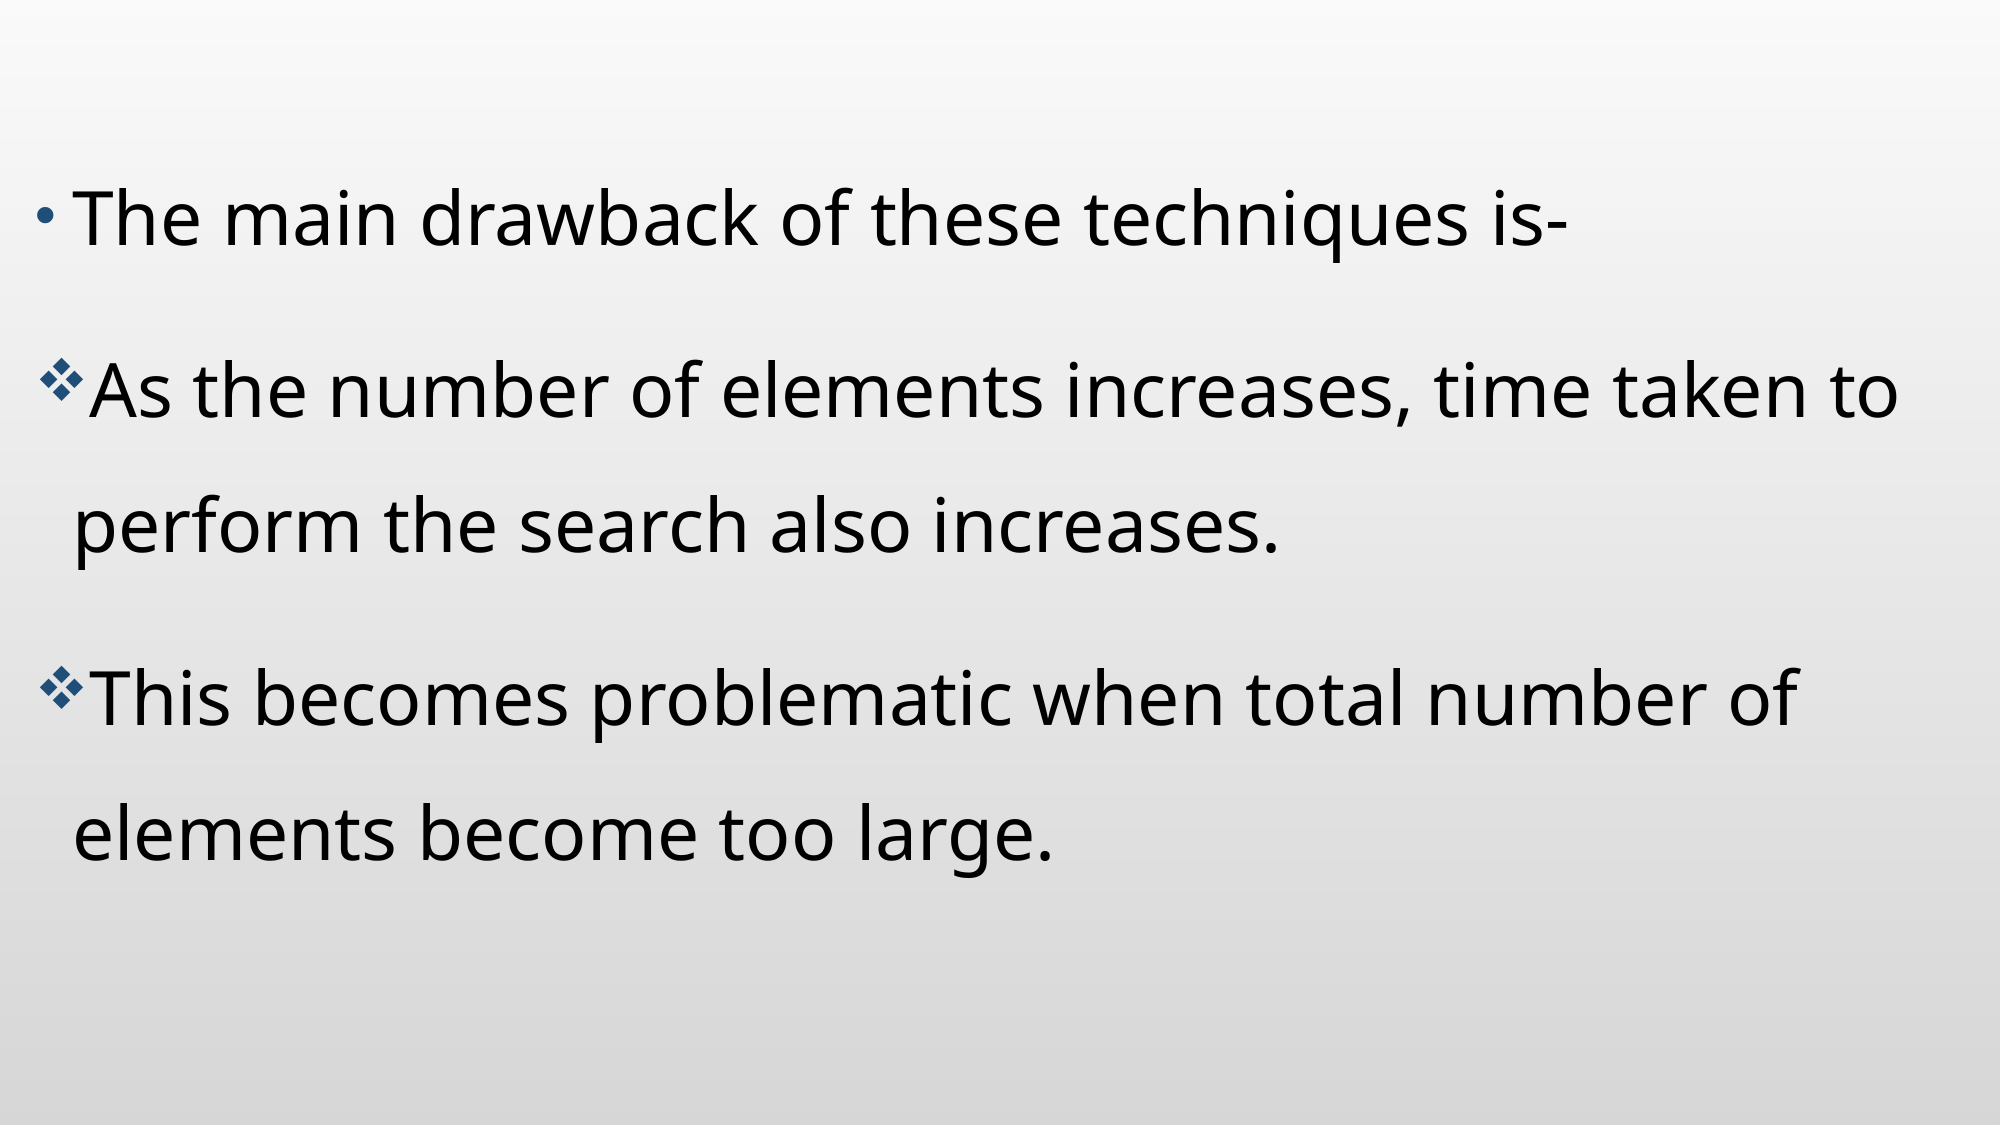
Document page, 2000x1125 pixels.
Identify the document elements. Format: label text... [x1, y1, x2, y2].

list The main drawback of these techniques is- As the number of elements increases, time taken to perform the search also increases. This becomes problematic when total number of elements become too large. [12, 117, 2000, 1125]
